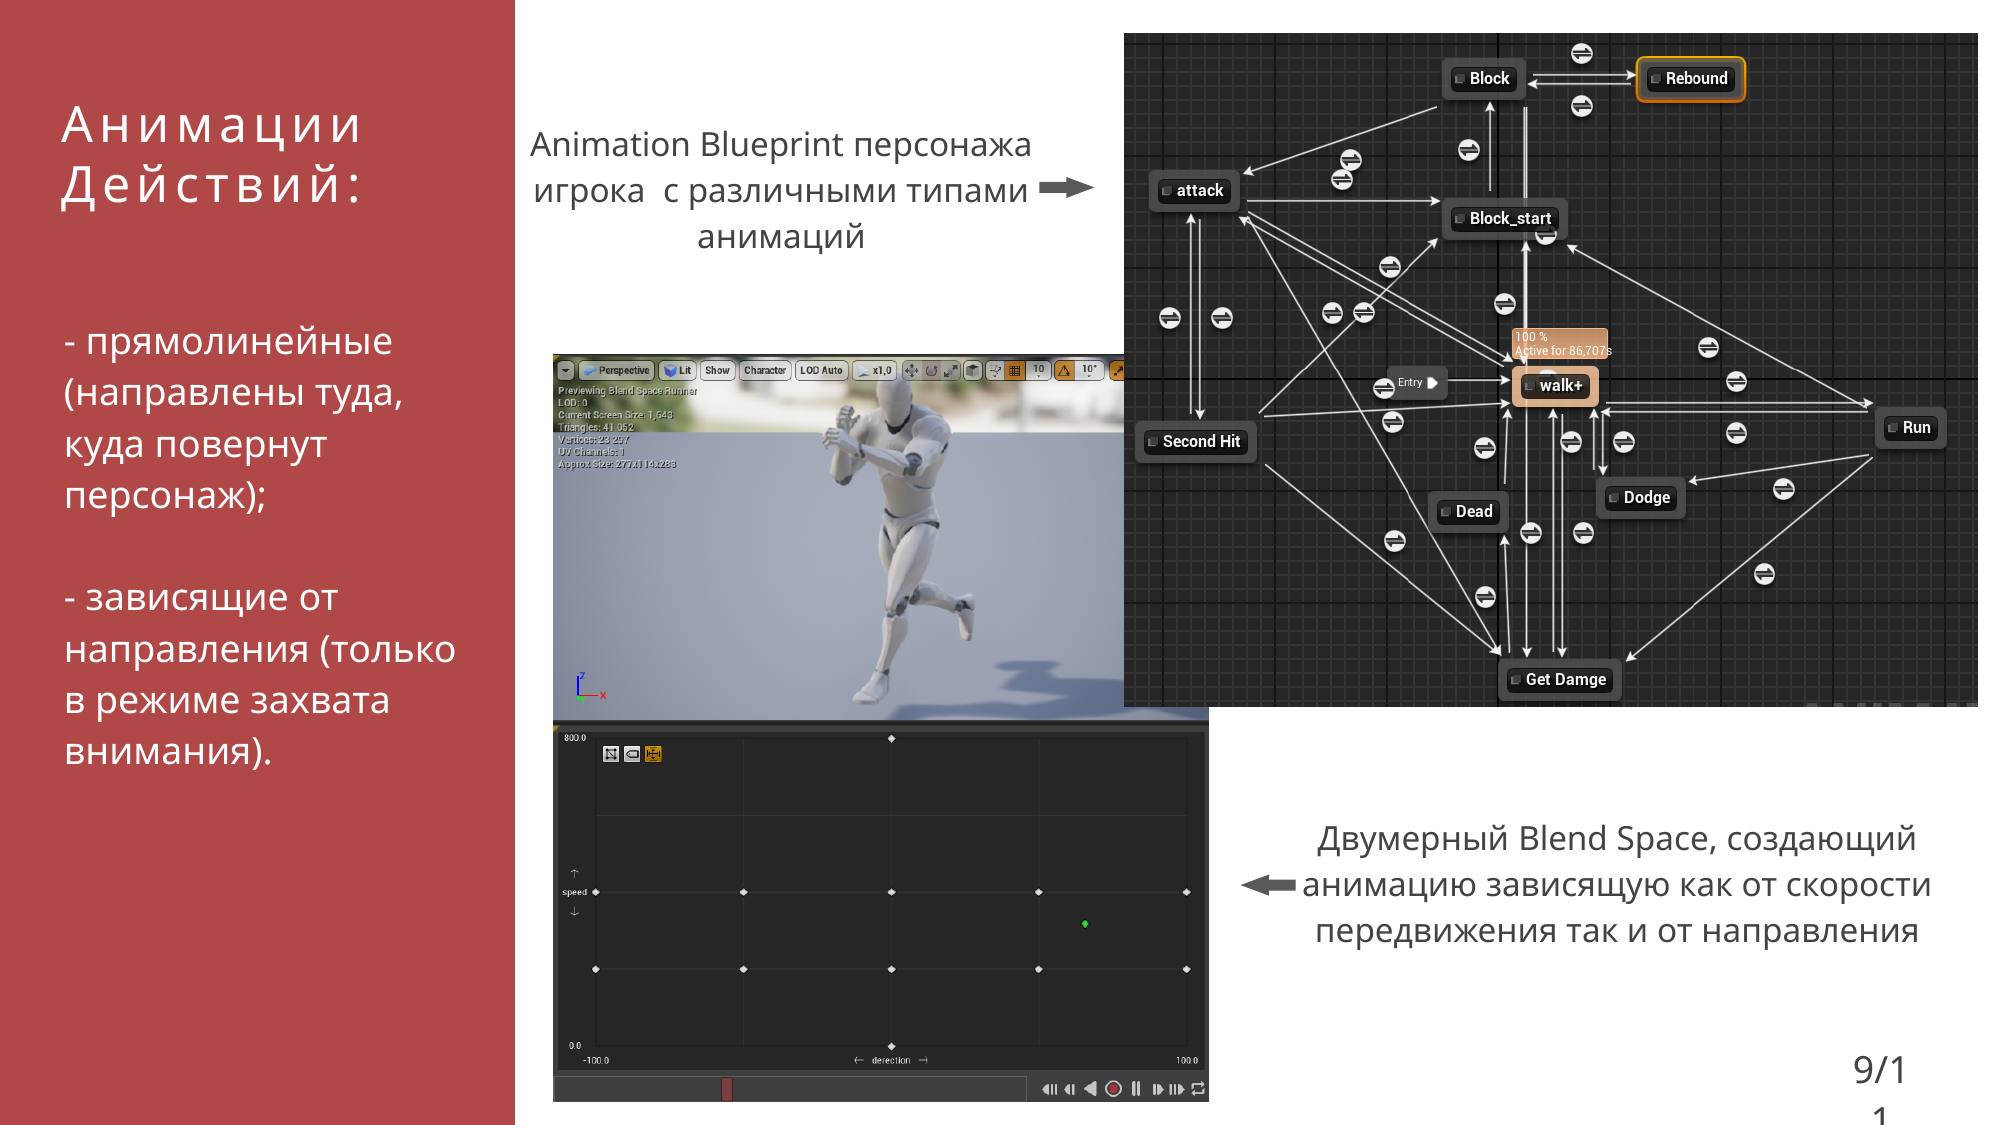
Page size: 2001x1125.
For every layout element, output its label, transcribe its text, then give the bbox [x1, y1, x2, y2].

text_box Двумерный Blend Space, создающий анимацию зависящую как от скорости передвижения так и от направления [1257, 811, 1978, 995]
text_box - прямолинейные (направлены туда, куда повернут персонаж); - зависящие от направления (только в режиме захвата внимания). [63, 310, 463, 773]
text_box Анимации Действий: [61, 92, 675, 213]
text_box 9/11 [1845, 1038, 1918, 1125]
picture [553, 33, 1978, 1102]
text_box [1240, 874, 1296, 896]
text_box [1039, 176, 1095, 198]
text_box Animation Blueprint персонажа игрока с различными типами анимаций [525, 117, 1038, 301]
text_box [0, 0, 516, 1125]
text_box [50, 608, 584, 1125]
